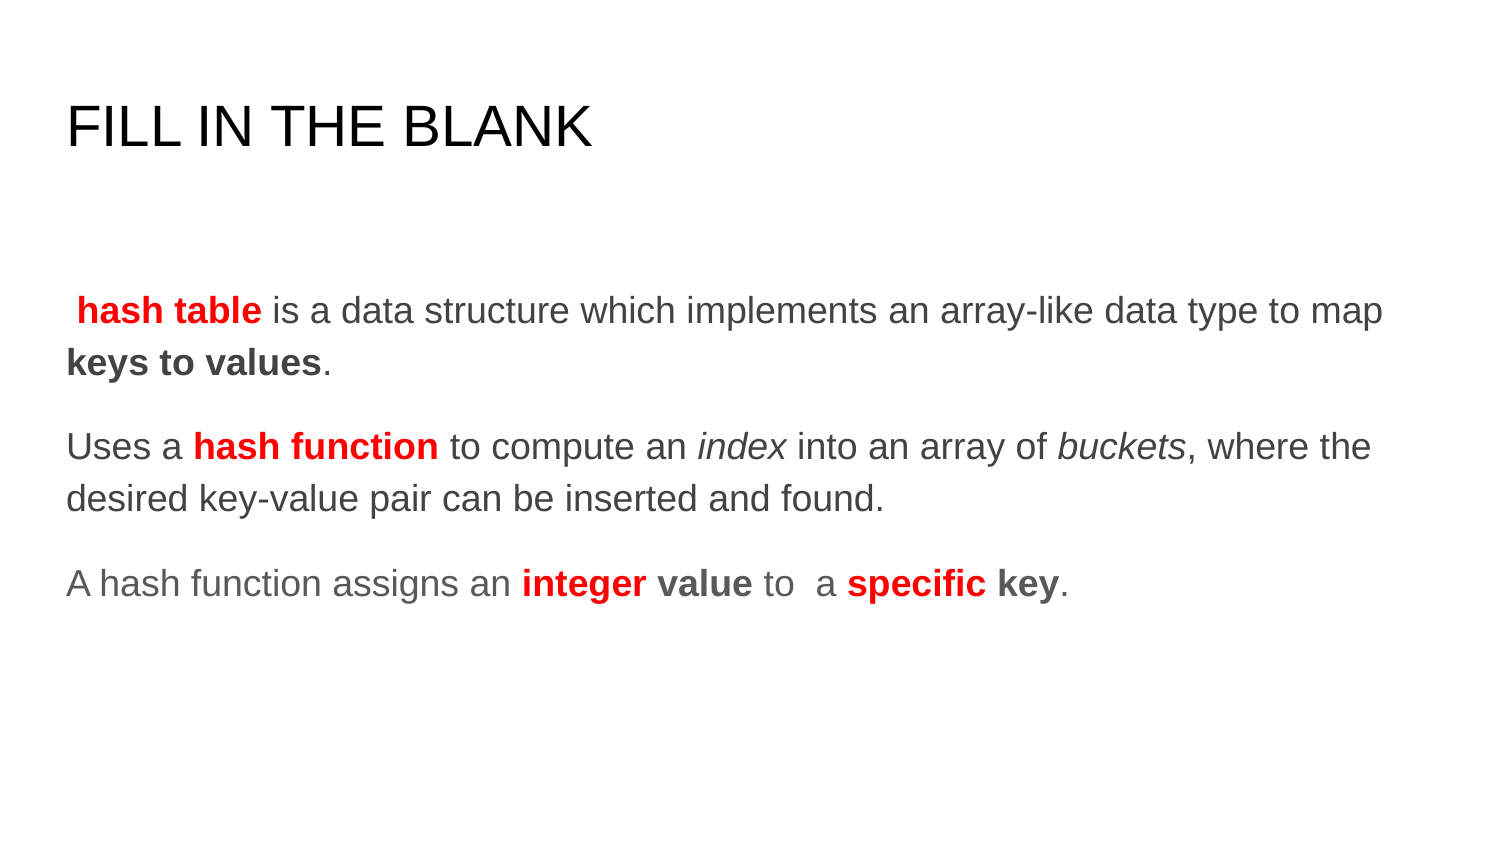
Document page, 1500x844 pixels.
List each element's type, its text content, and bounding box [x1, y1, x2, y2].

list hash table is a data structure which implements an array-like data type to map keys to values. Uses a hash function to compute an index into an array of buckets, where the desired key-value pair can be inserted and found. A hash function assigns an integer value to a specific key. [51, 264, 1449, 825]
title FILL IN THE BLANK [51, 72, 1449, 167]
